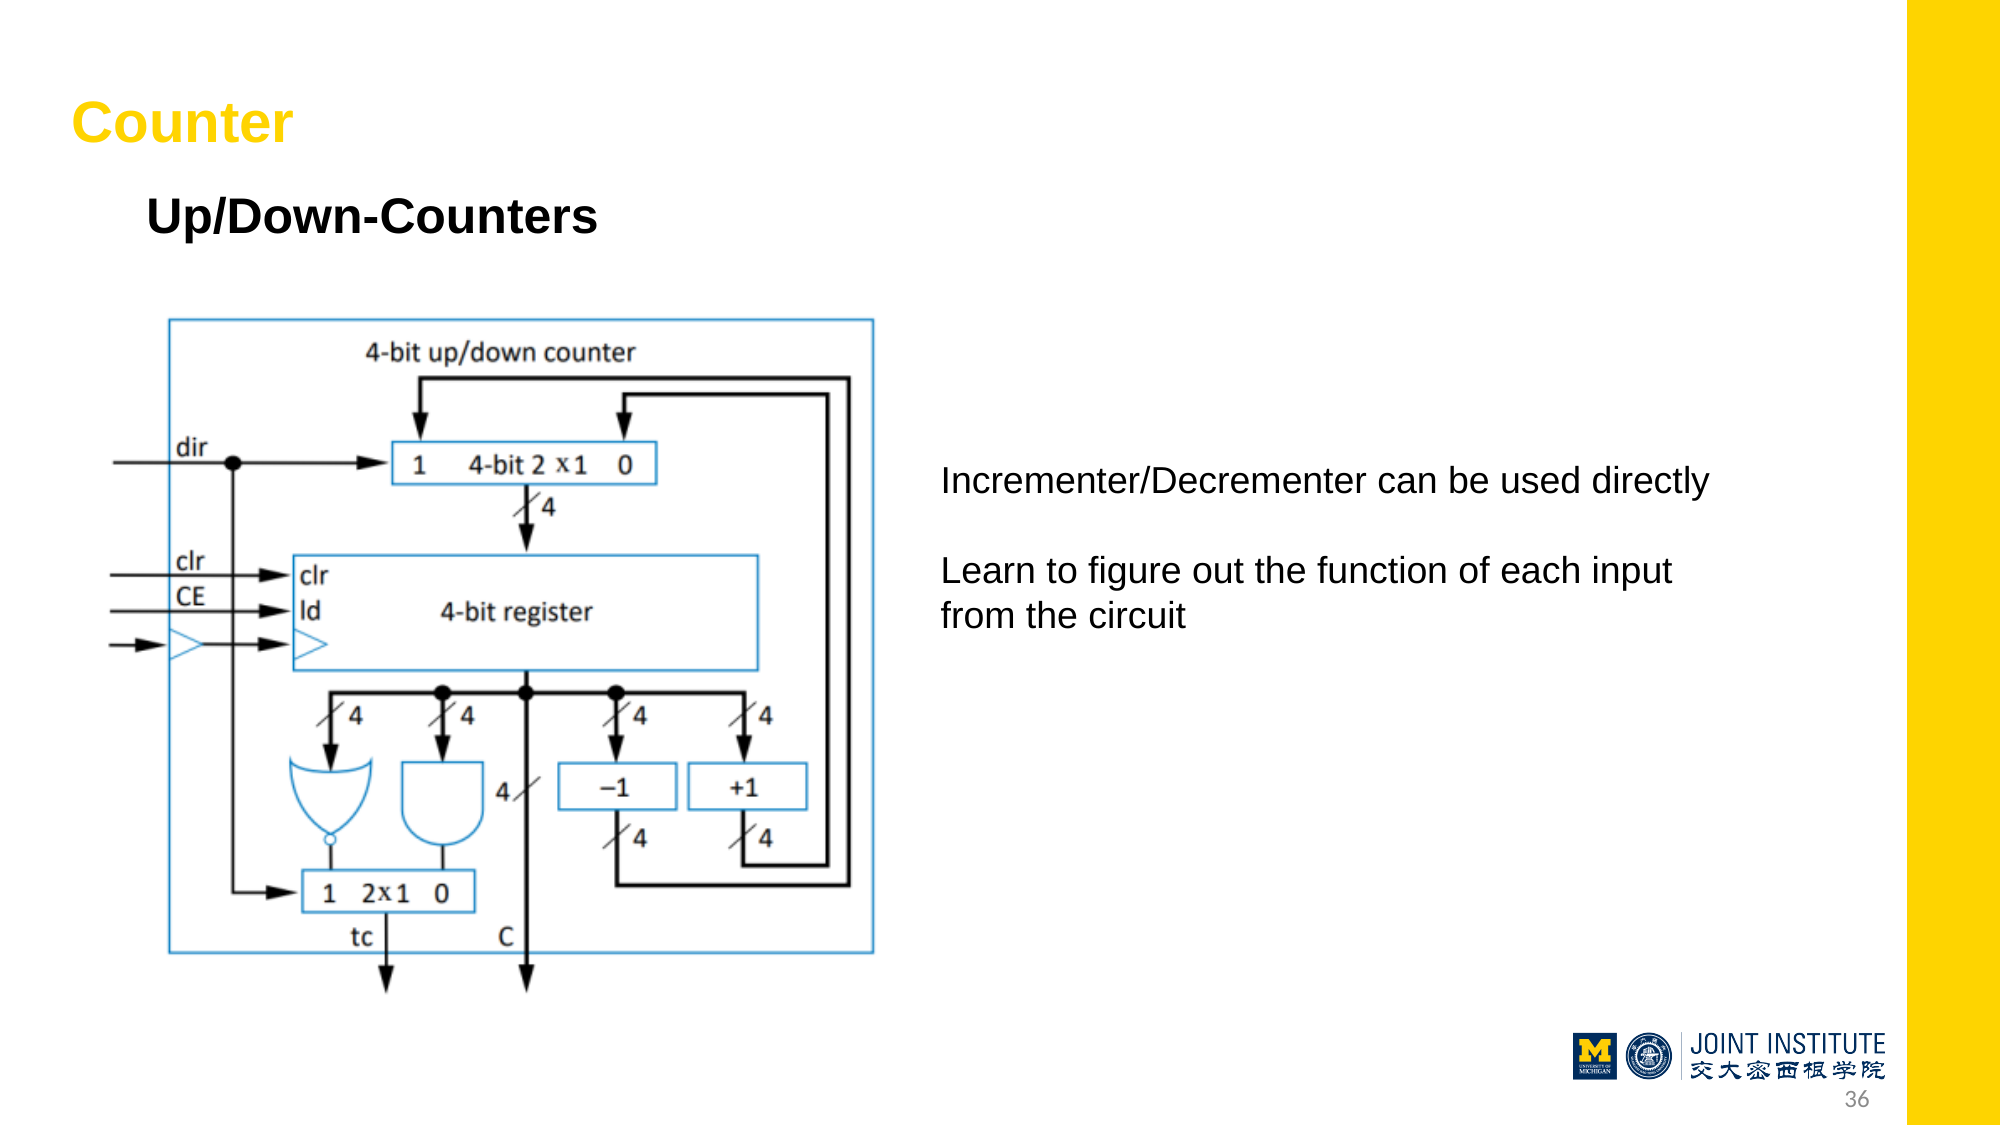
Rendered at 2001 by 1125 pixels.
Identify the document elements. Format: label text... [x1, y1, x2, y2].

text_box [1905, 0, 2000, 1125]
slide_number 36 [1434, 1067, 1885, 1125]
text_box Counter [56, 69, 1811, 169]
picture [104, 295, 885, 995]
text_box Up/Down-Counters [137, 175, 710, 252]
text_box Incrementer/Decrementer can be used directly Learn to figure out the function of each input from the circuit [932, 447, 1734, 645]
picture [1573, 1032, 1885, 1067]
